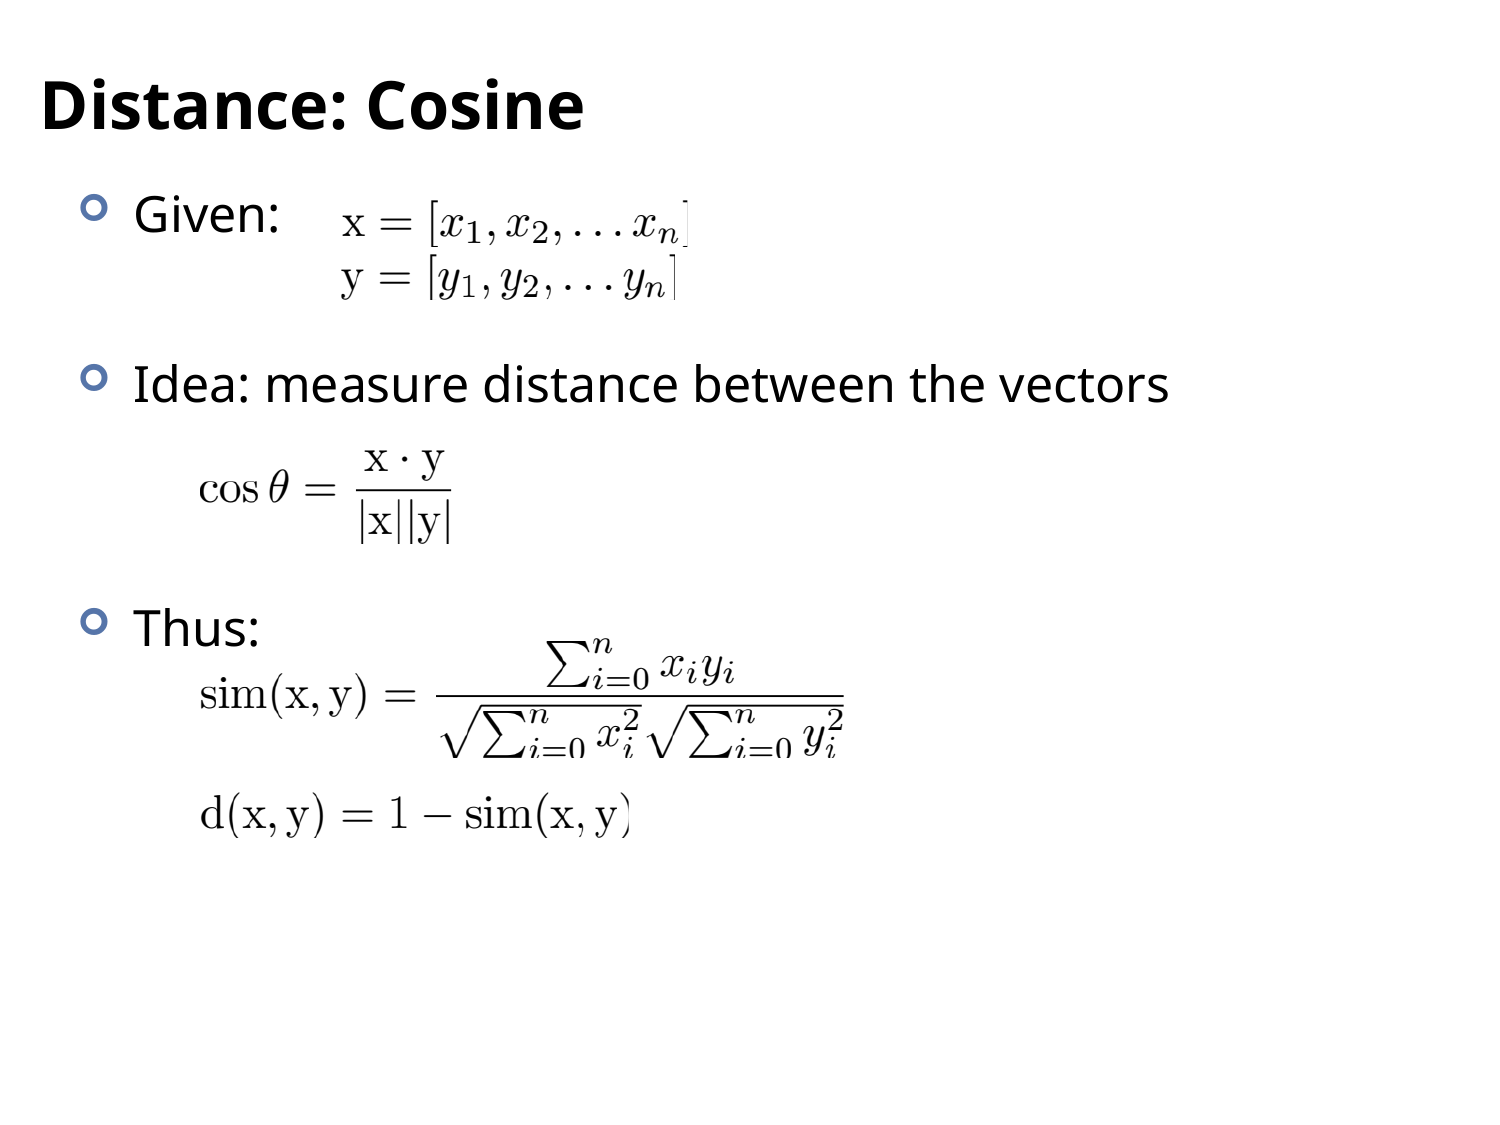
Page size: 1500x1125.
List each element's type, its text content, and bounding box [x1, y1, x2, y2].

picture [340, 253, 676, 301]
list Given: Idea: measure distance between the vectors Thus: [62, 174, 1451, 1013]
picture [199, 791, 629, 838]
picture [199, 637, 844, 758]
title Distance: Cosine [24, 18, 1451, 188]
picture [342, 199, 688, 247]
picture [199, 449, 452, 544]
